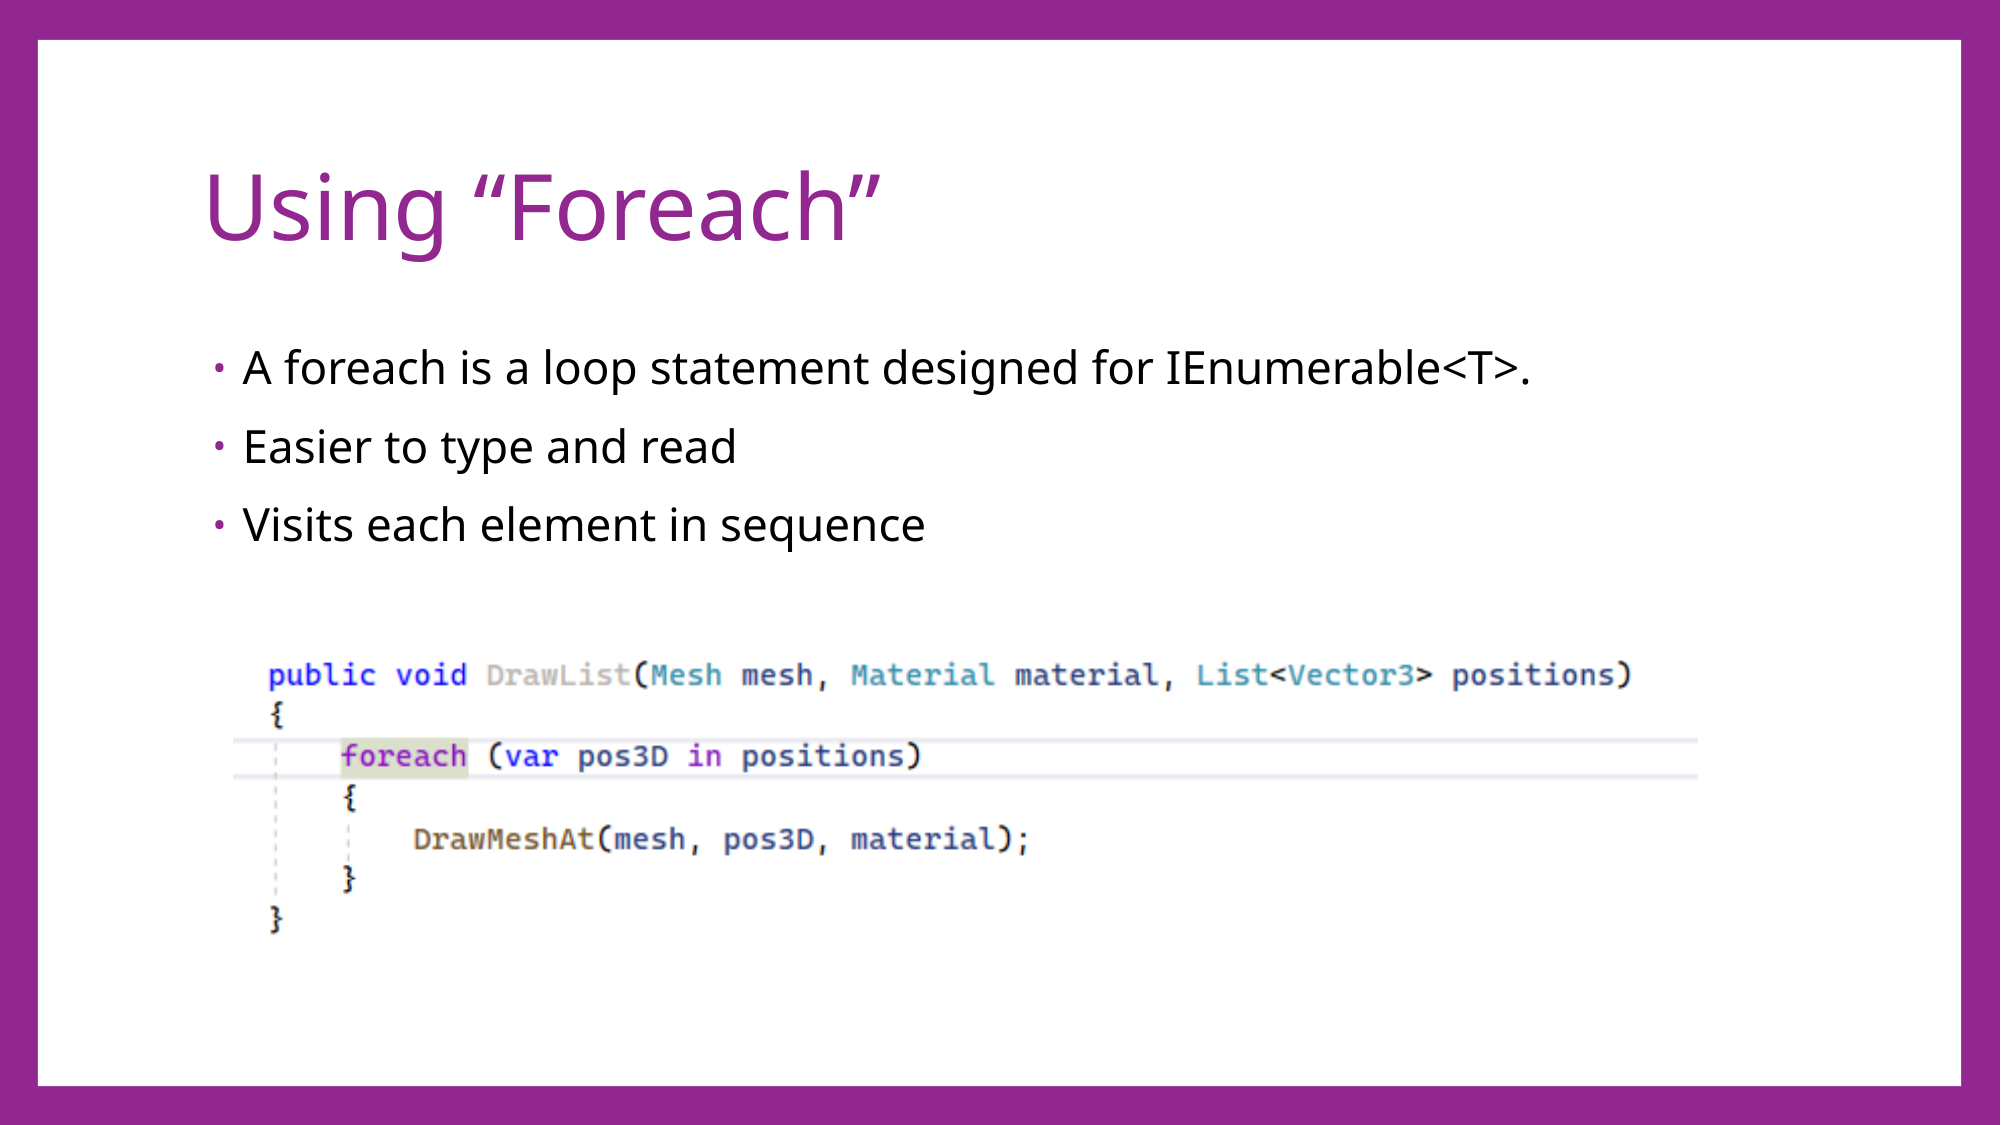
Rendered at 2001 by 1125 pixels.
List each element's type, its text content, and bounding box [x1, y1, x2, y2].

title Using “Foreach” [187, 99, 1808, 323]
picture [232, 637, 1698, 955]
list A foreach is a loop statement designed for IEnumerable<T>. Easier to type and read Visits each element in sequence [190, 337, 1810, 563]
